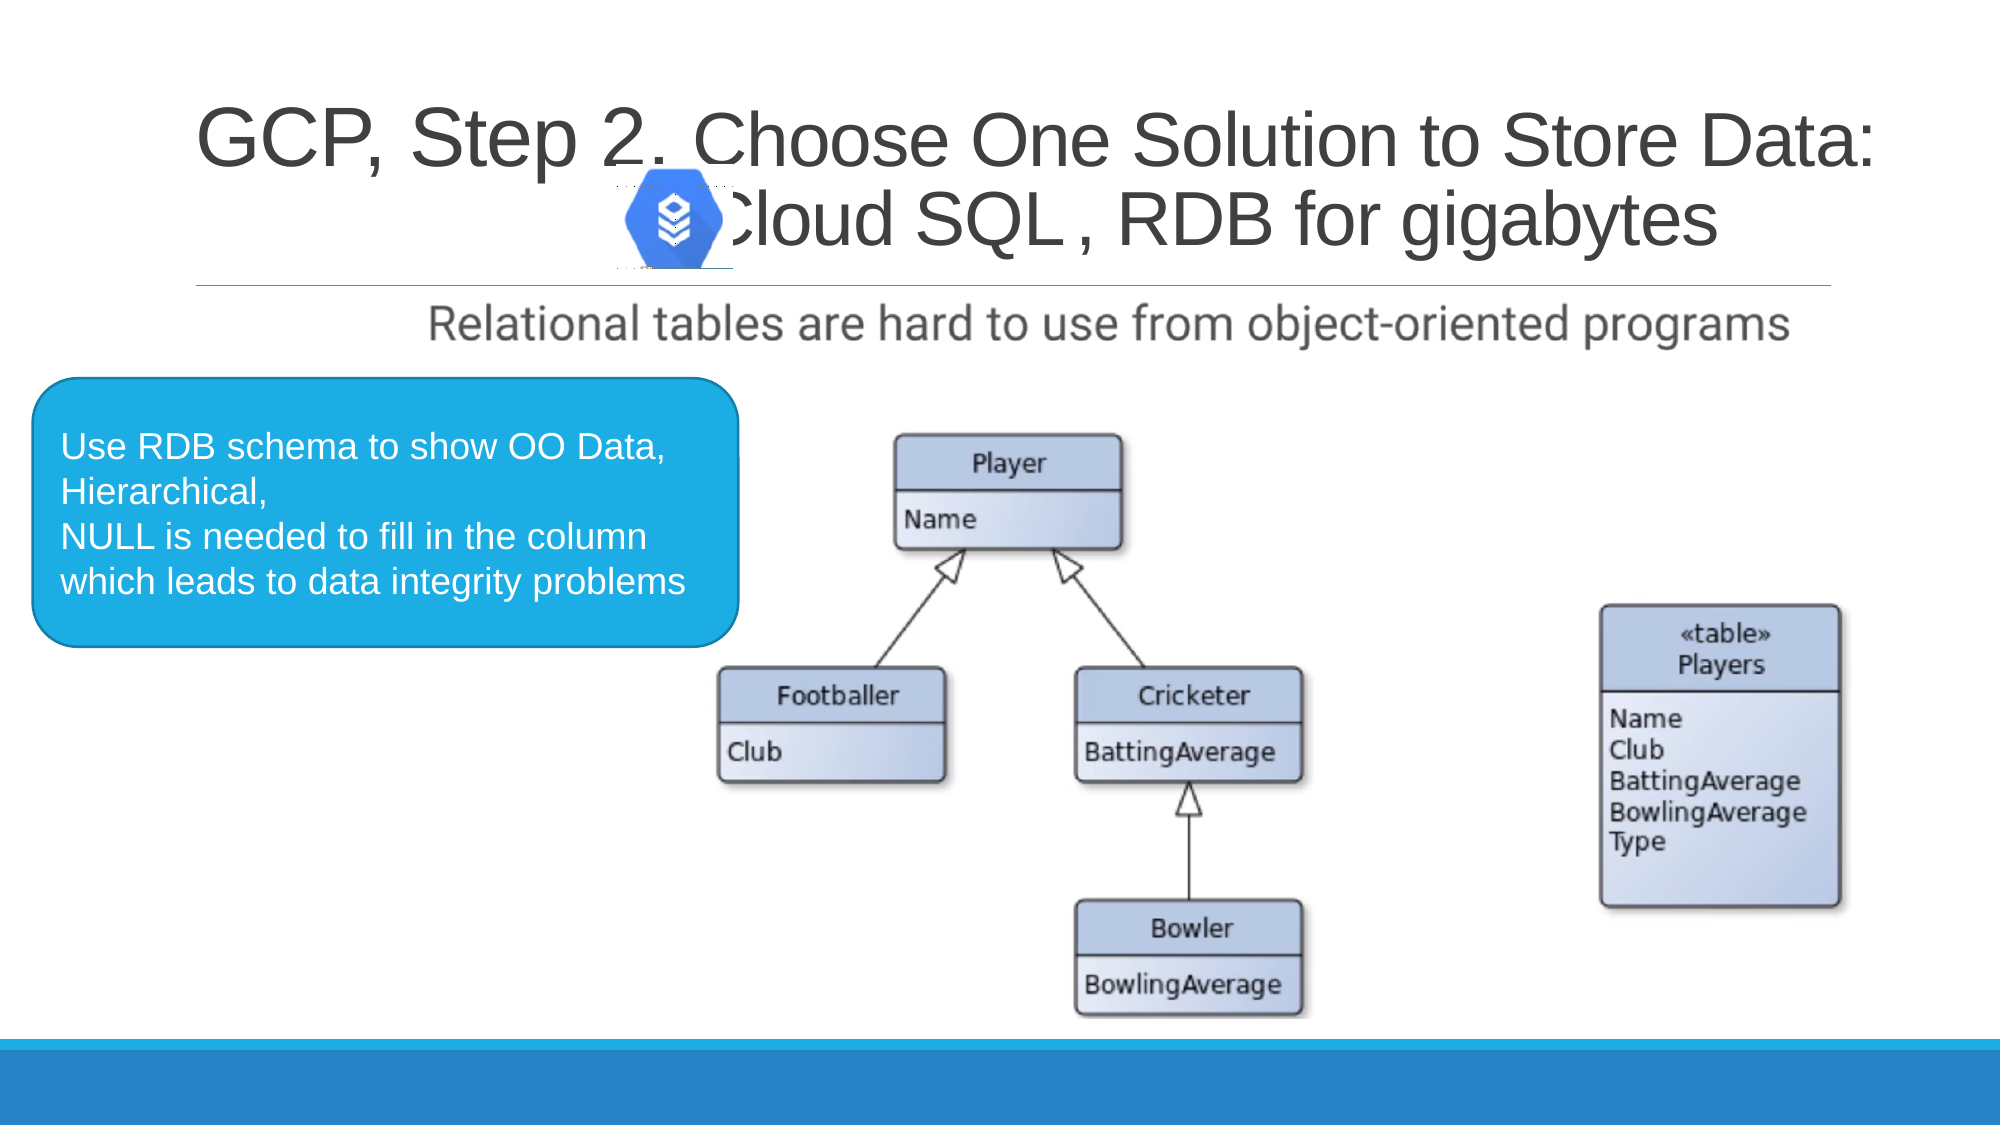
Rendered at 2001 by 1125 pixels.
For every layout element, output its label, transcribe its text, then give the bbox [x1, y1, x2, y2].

picture [429, 302, 1866, 1020]
text_box GCP, Step 2, Choose One Solution to Store Data: Cloud SQL , RDB for gigabytes [180, 30, 2000, 269]
text_box Use RDB schema to show OO Data, Hierarchical, NULL is needed to fill in the column which leads to data integrity problems [31, 376, 426, 649]
picture [616, 163, 733, 270]
